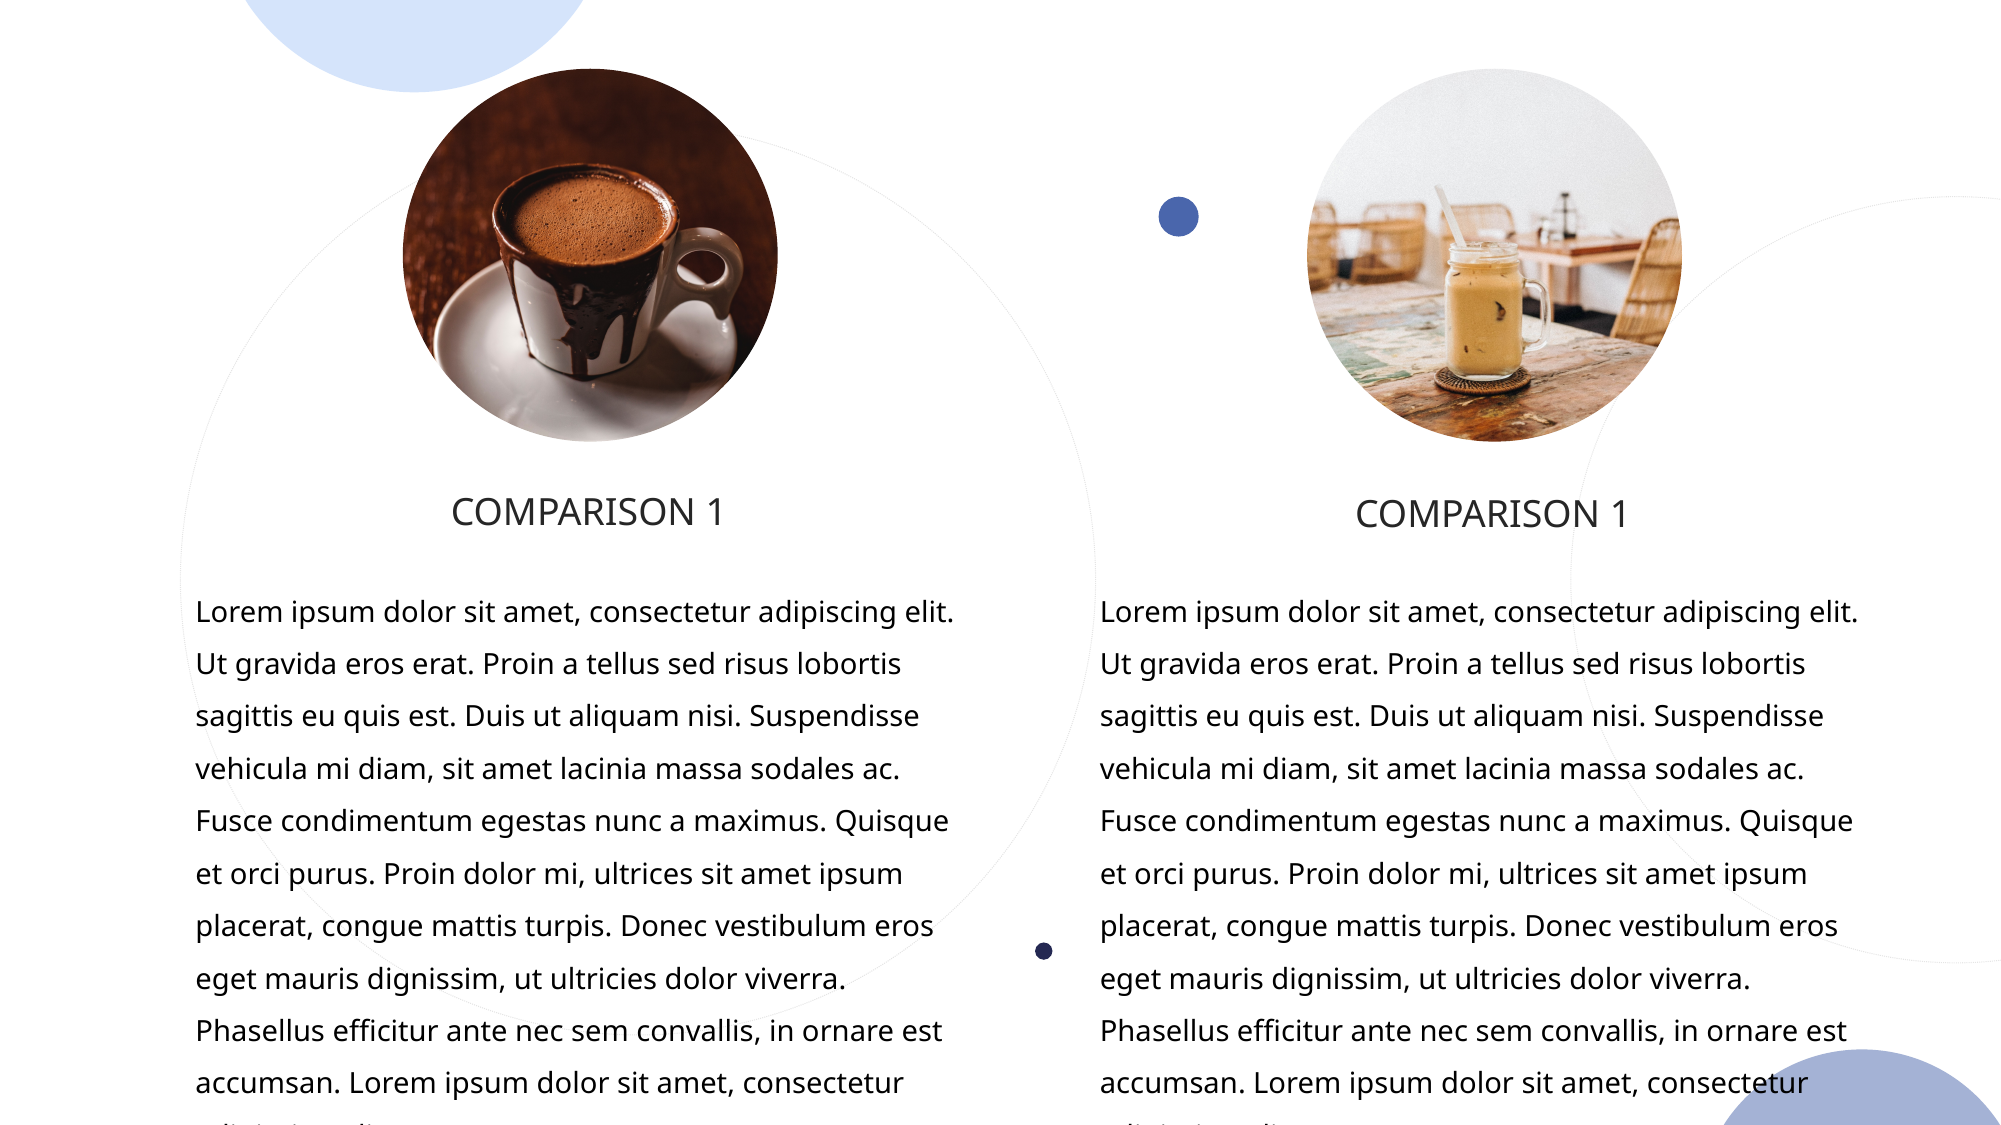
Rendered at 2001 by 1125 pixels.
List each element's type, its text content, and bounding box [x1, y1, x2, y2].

picture [402, 68, 778, 442]
list Lorem ipsum dolor sit amet, consectetur adipiscing elit. Ut gravida eros erat. Proin a tellus sed risus lobortis sagittis eu quis est. Duis ut aliquam nisi. Suspendisse vehicula mi diam, sit amet lacinia massa sodales ac. Fusce condimentum egestas nunc a maximus. Quisque et orci purus. Proin dolor mi, ultrices sit amet ipsum placerat, congue mattis turpis. Donec vestibulum eros eget mauris dignissim, ut ultricies dolor viverra. Phasellus efficitur ante nec sem convallis, in ornare est accumsan. Lorem ipsum dolor sit amet, consectetur adipiscing elit. [1084, 567, 1902, 1104]
list Lorem ipsum dolor sit amet, consectetur adipiscing elit. Ut gravida eros erat. Proin a tellus sed risus lobortis sagittis eu quis est. Duis ut aliquam nisi. Suspendisse vehicula mi diam, sit amet lacinia massa sodales ac. Fusce condimentum egestas nunc a maximus. Quisque et orci purus. Proin dolor mi, ultrices sit amet ipsum placerat, congue mattis turpis. Donec vestibulum eros eget mauris dignissim, ut ultricies dolor viverra. Phasellus efficitur ante nec sem convallis, in ornare est accumsan. Lorem ipsum dolor sit amet, consectetur adipiscing elit. [180, 567, 998, 1104]
list COMPARISON 1 [1084, 463, 1902, 563]
picture [1307, 68, 1683, 442]
title COMPARISON 1 [180, 463, 998, 563]
